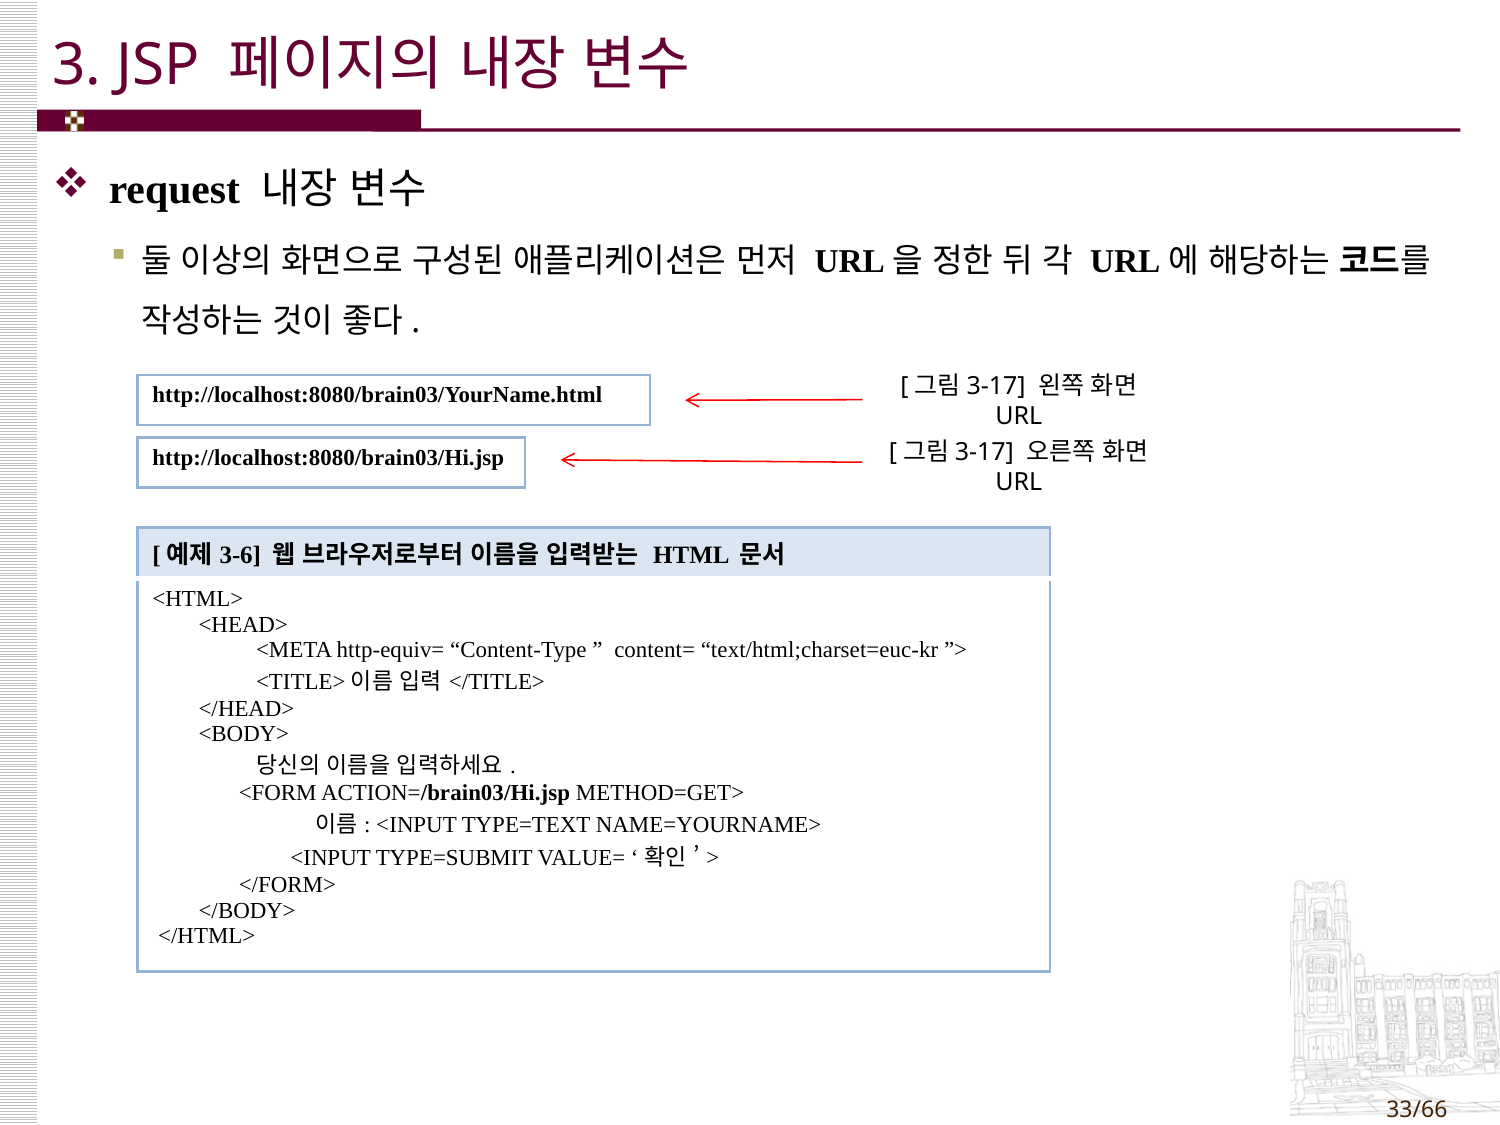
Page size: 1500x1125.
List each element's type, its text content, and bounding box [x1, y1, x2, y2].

title 3. JSP 페이지의 내장 변수 [36, 13, 1426, 109]
table_cell <HTML> <HEAD> <META http-equiv= “Content-Type ” content= “text/html;charset=euc-kr ”> <TITLE>이름 입력</TITLE> </HEAD> <BODY> 당신의 이름을 입력하세요. <FORM ACTION=/brain03/Hi.jsp METHOD=GET> 이름: <INPUT TYPE=TEXT NAME=YOURNAME> <INPUT TYPE=SUBMIT VALUE= ‘확인 ’> </FORM> </BODY> </HTML> [139, 581, 1049, 970]
text_box [그림3-17] 오른쪽 화면 URL [860, 445, 1177, 486]
table_header [예제3-6] 웹 브라우저로부터 이름을 입력받는 HTML 문서 [139, 529, 1049, 576]
table_header http://localhost:8080/brain03/Hi.jsp [139, 439, 524, 486]
table_header http://localhost:8080/brain03/YourName.html [139, 376, 649, 424]
list request 내장 변수 둘 이상의 화면으로 구성된 애플리케이션은 먼저 URL을 정한 뒤 각 URL에 해당하는 코드를 작성하는 것이 좋다. [37, 154, 1463, 1093]
picture [1290, 874, 1500, 1125]
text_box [560, 459, 863, 463]
text_box [그림3-17] 왼쪽 화면 URL [860, 379, 1177, 421]
picture [65, 111, 84, 131]
